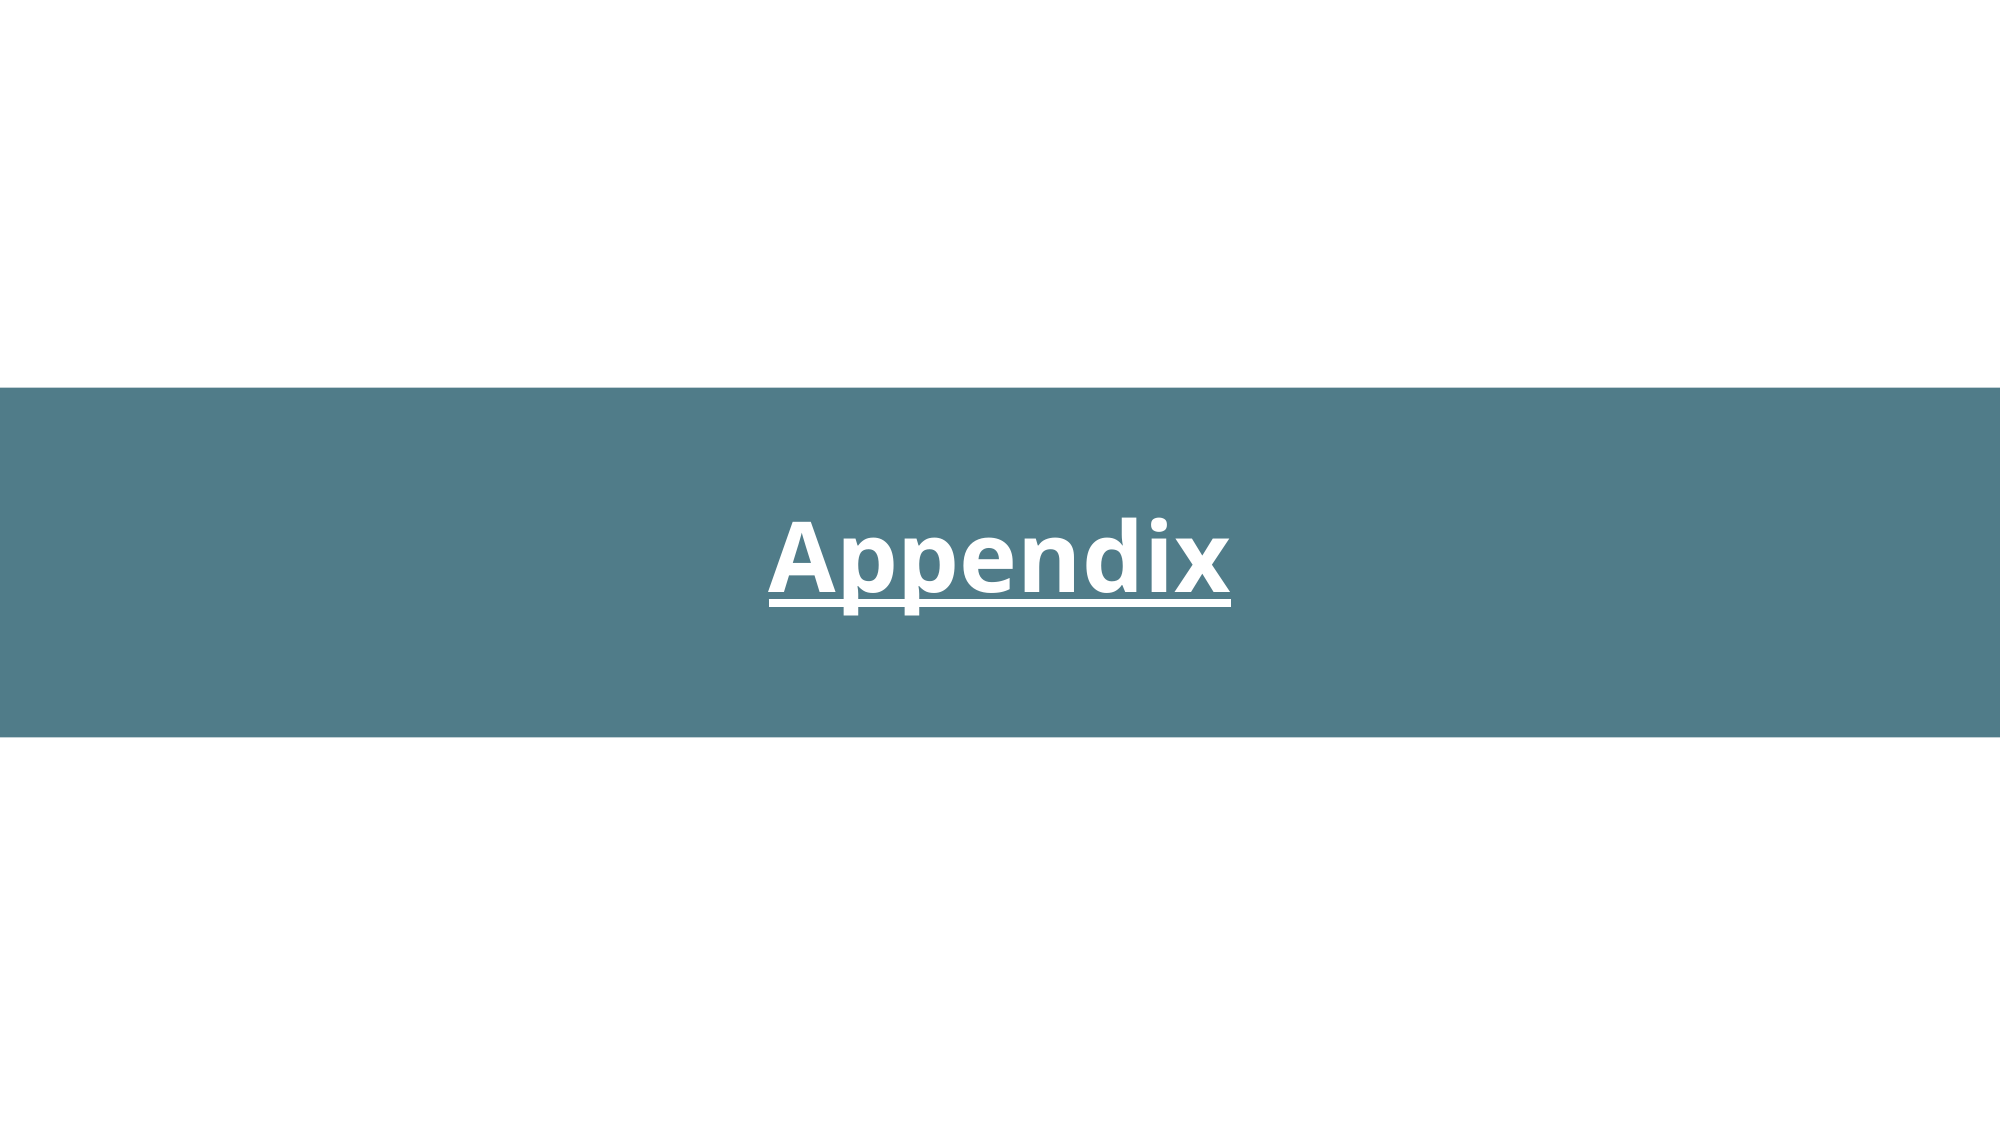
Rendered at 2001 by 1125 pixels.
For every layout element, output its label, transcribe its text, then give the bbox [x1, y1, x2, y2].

text_box Appendix [340, 486, 1659, 805]
